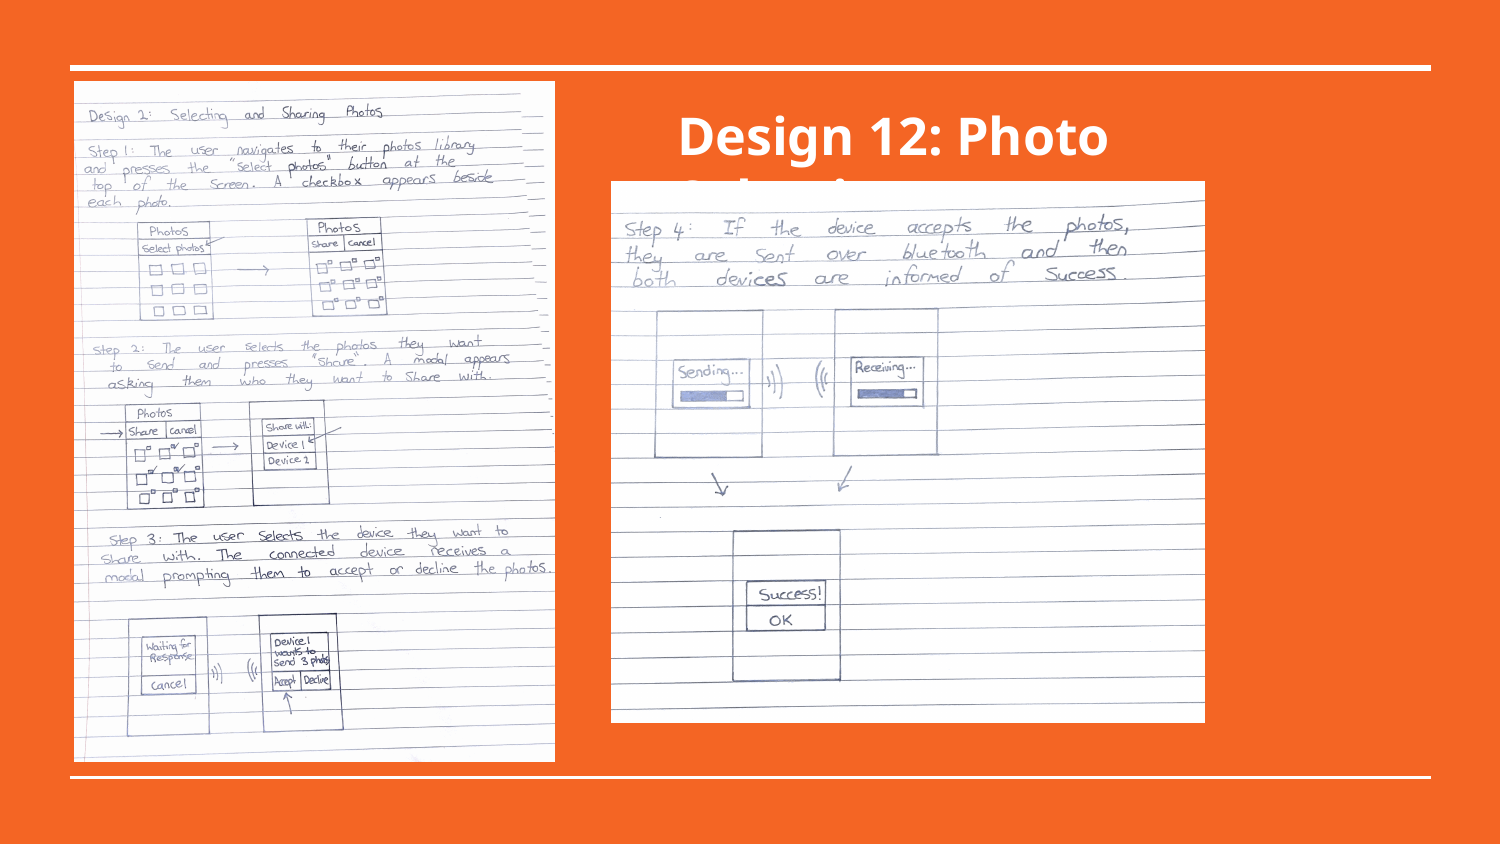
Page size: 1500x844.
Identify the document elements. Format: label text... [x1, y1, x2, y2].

text_box Design 12: Photo Selection [662, 88, 1360, 244]
picture [611, 181, 1205, 723]
picture [73, 81, 555, 763]
